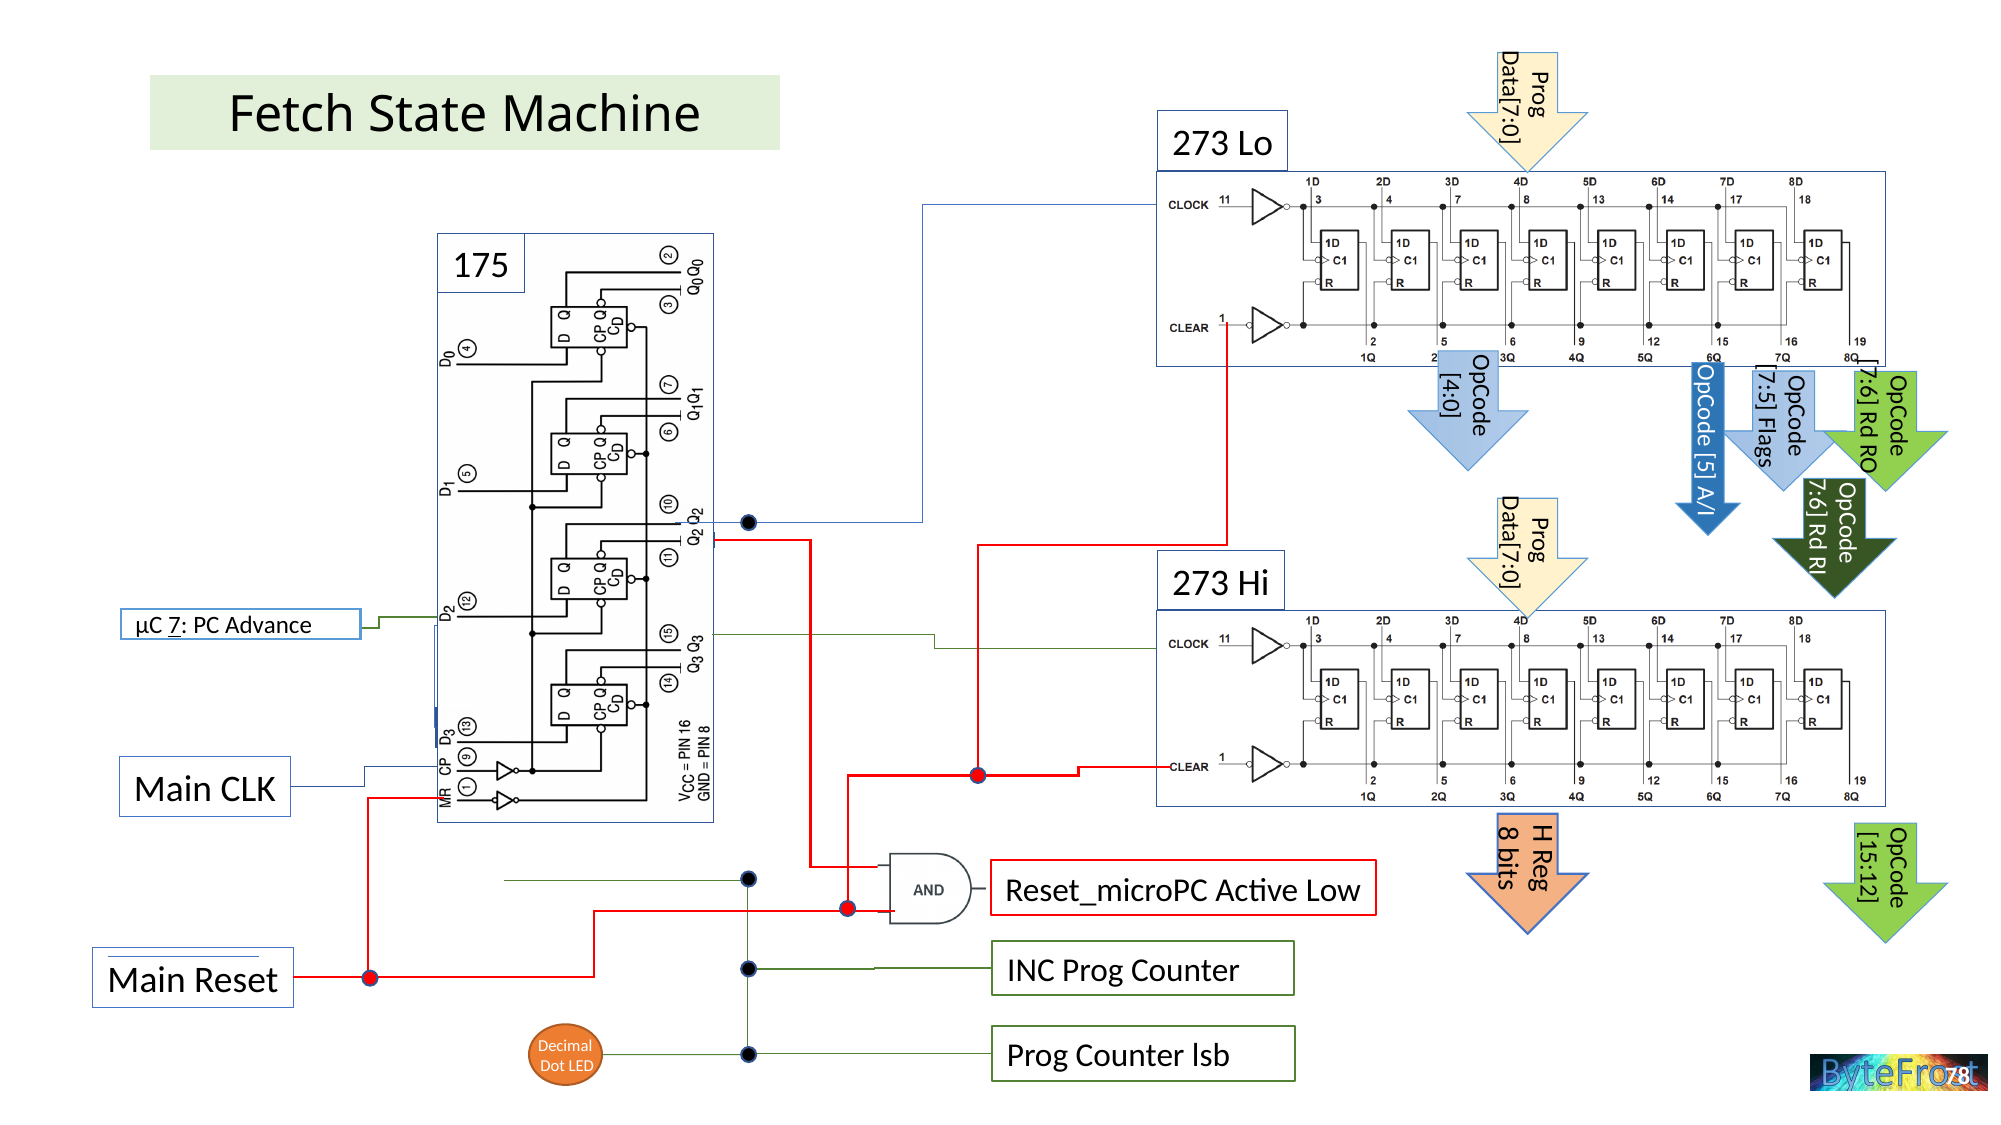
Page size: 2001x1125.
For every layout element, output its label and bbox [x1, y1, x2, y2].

text_box [1535, 1044, 1986, 1105]
text_box [91, 52, 1949, 1086]
text_box [1465, 812, 1591, 936]
text_box [119, 756, 291, 817]
picture [1810, 1054, 1988, 1091]
text_box [1822, 822, 1949, 944]
title [150, 75, 780, 150]
picture [877, 851, 986, 927]
